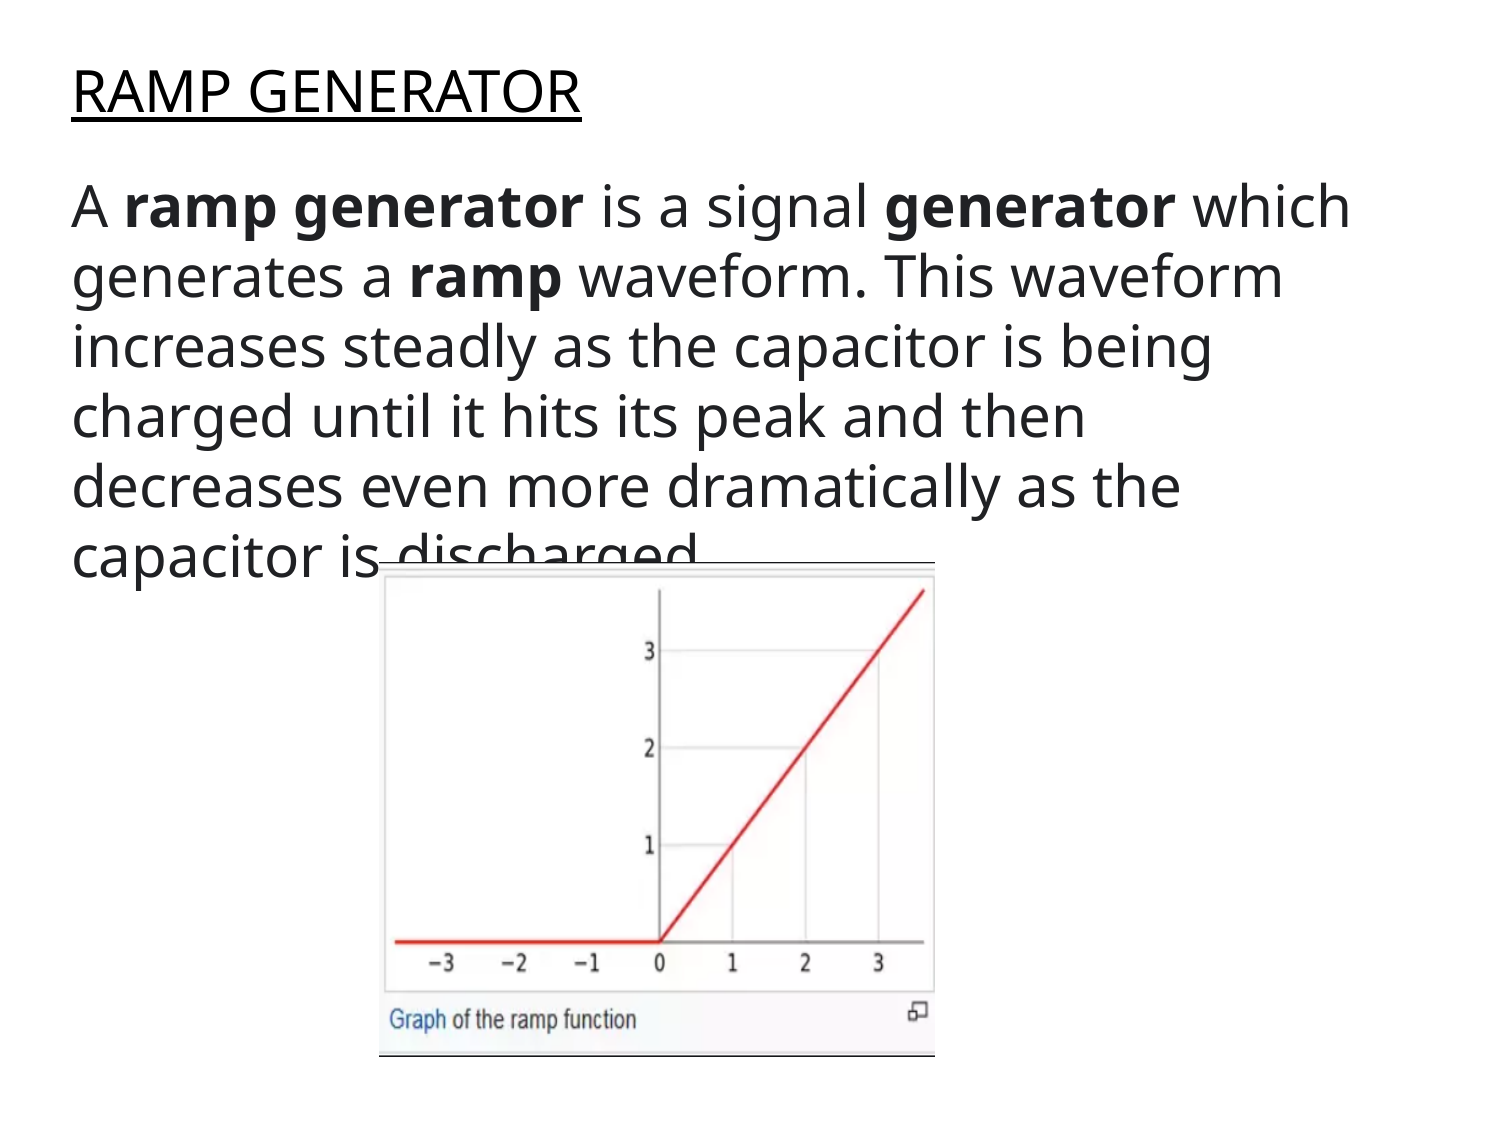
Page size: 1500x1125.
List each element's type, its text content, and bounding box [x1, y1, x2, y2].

text_box RAMP GENERATOR A ramp generator is a signal generator which generates a ramp waveform. This waveform increases steadly as the capacitor is being charged until it hits its peak and then decreases even more dramatically as the capacitor is discharged [56, 46, 1391, 597]
picture [379, 562, 936, 1058]
